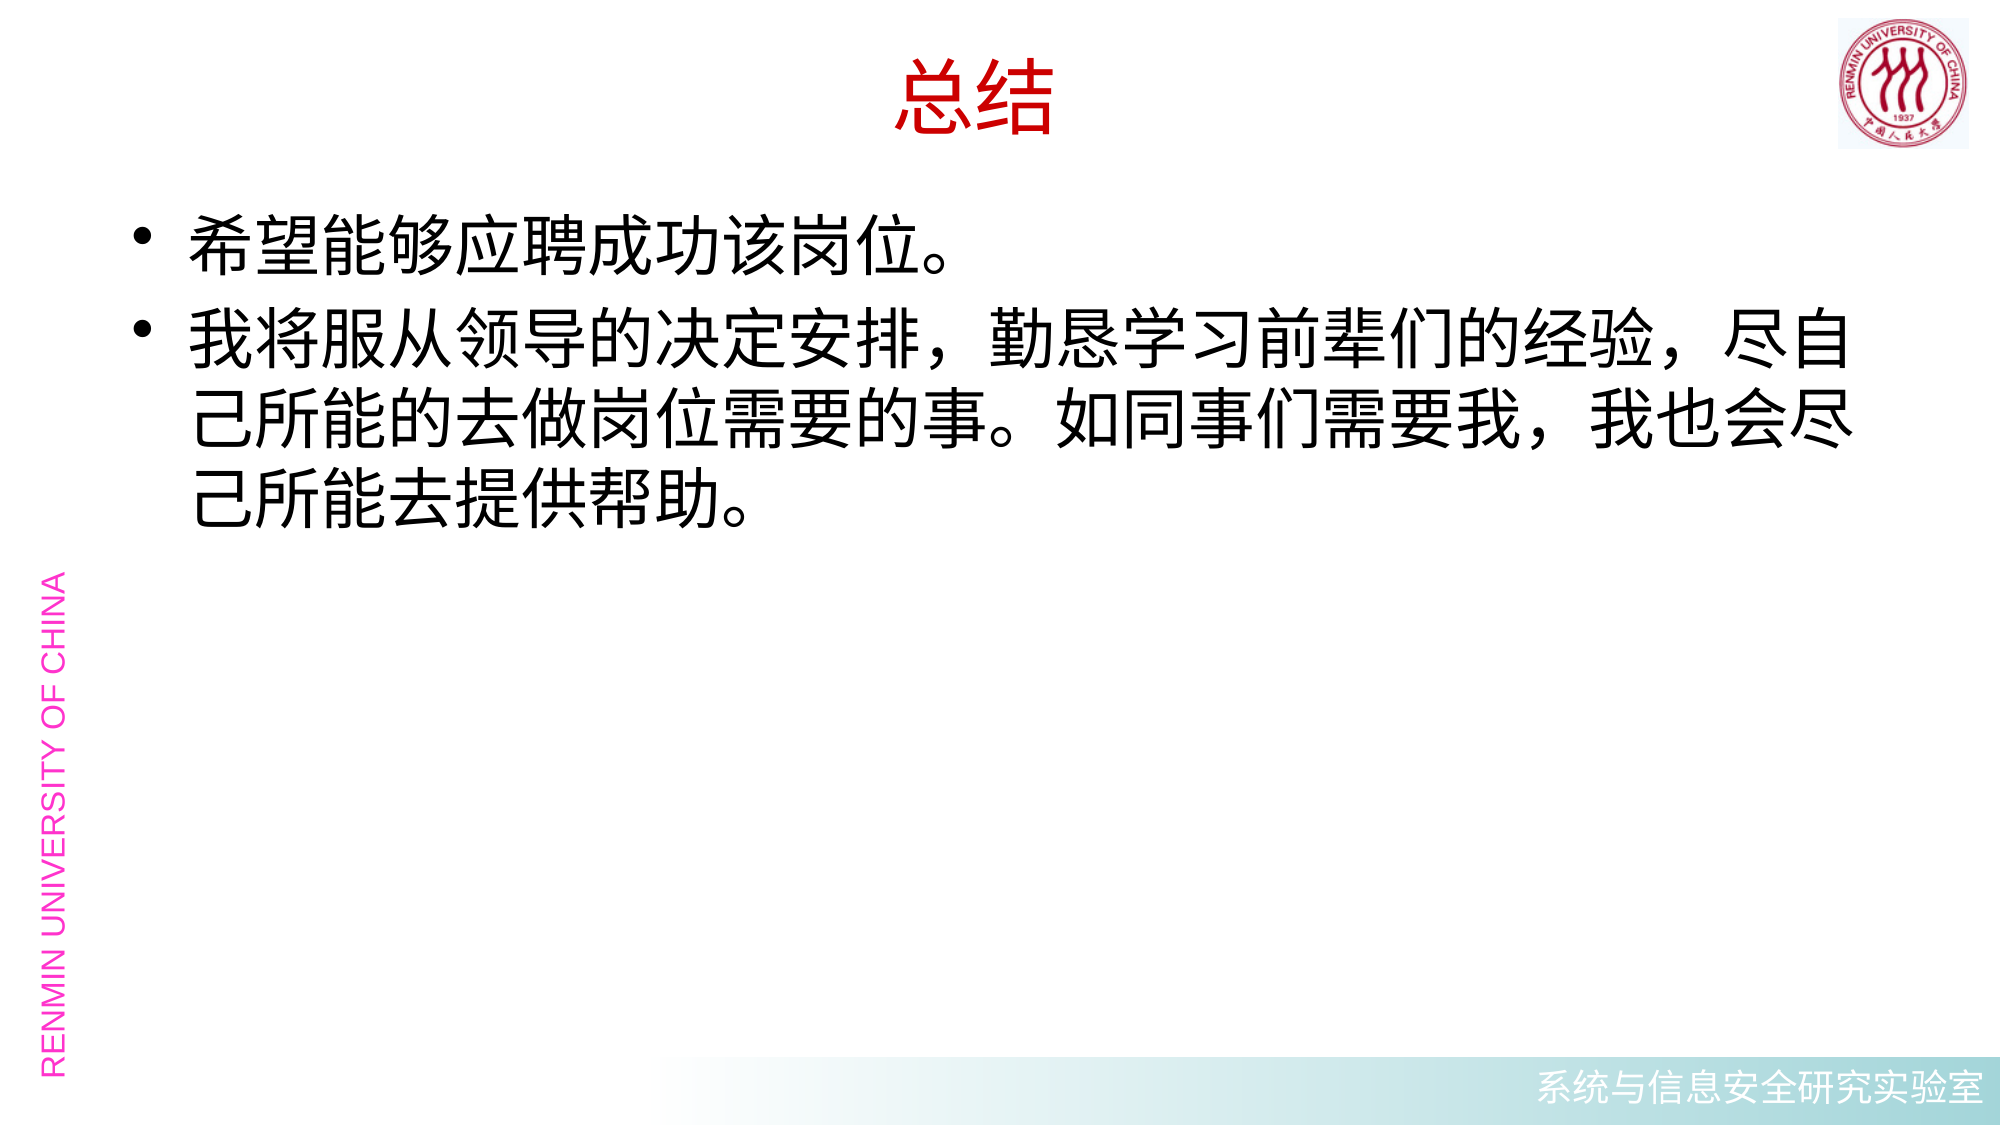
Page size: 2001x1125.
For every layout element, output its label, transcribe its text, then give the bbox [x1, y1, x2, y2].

title 总结 [83, 37, 1867, 173]
list 希望能够应聘成功该岗位。 我将服从领导的决定安排，勤恳学习前辈们的经验，尽自己所能的去做岗位需要的事。如同事们需要我，我也会尽己所能去提供帮助。 [116, 196, 1901, 1038]
picture [1838, 18, 1969, 149]
